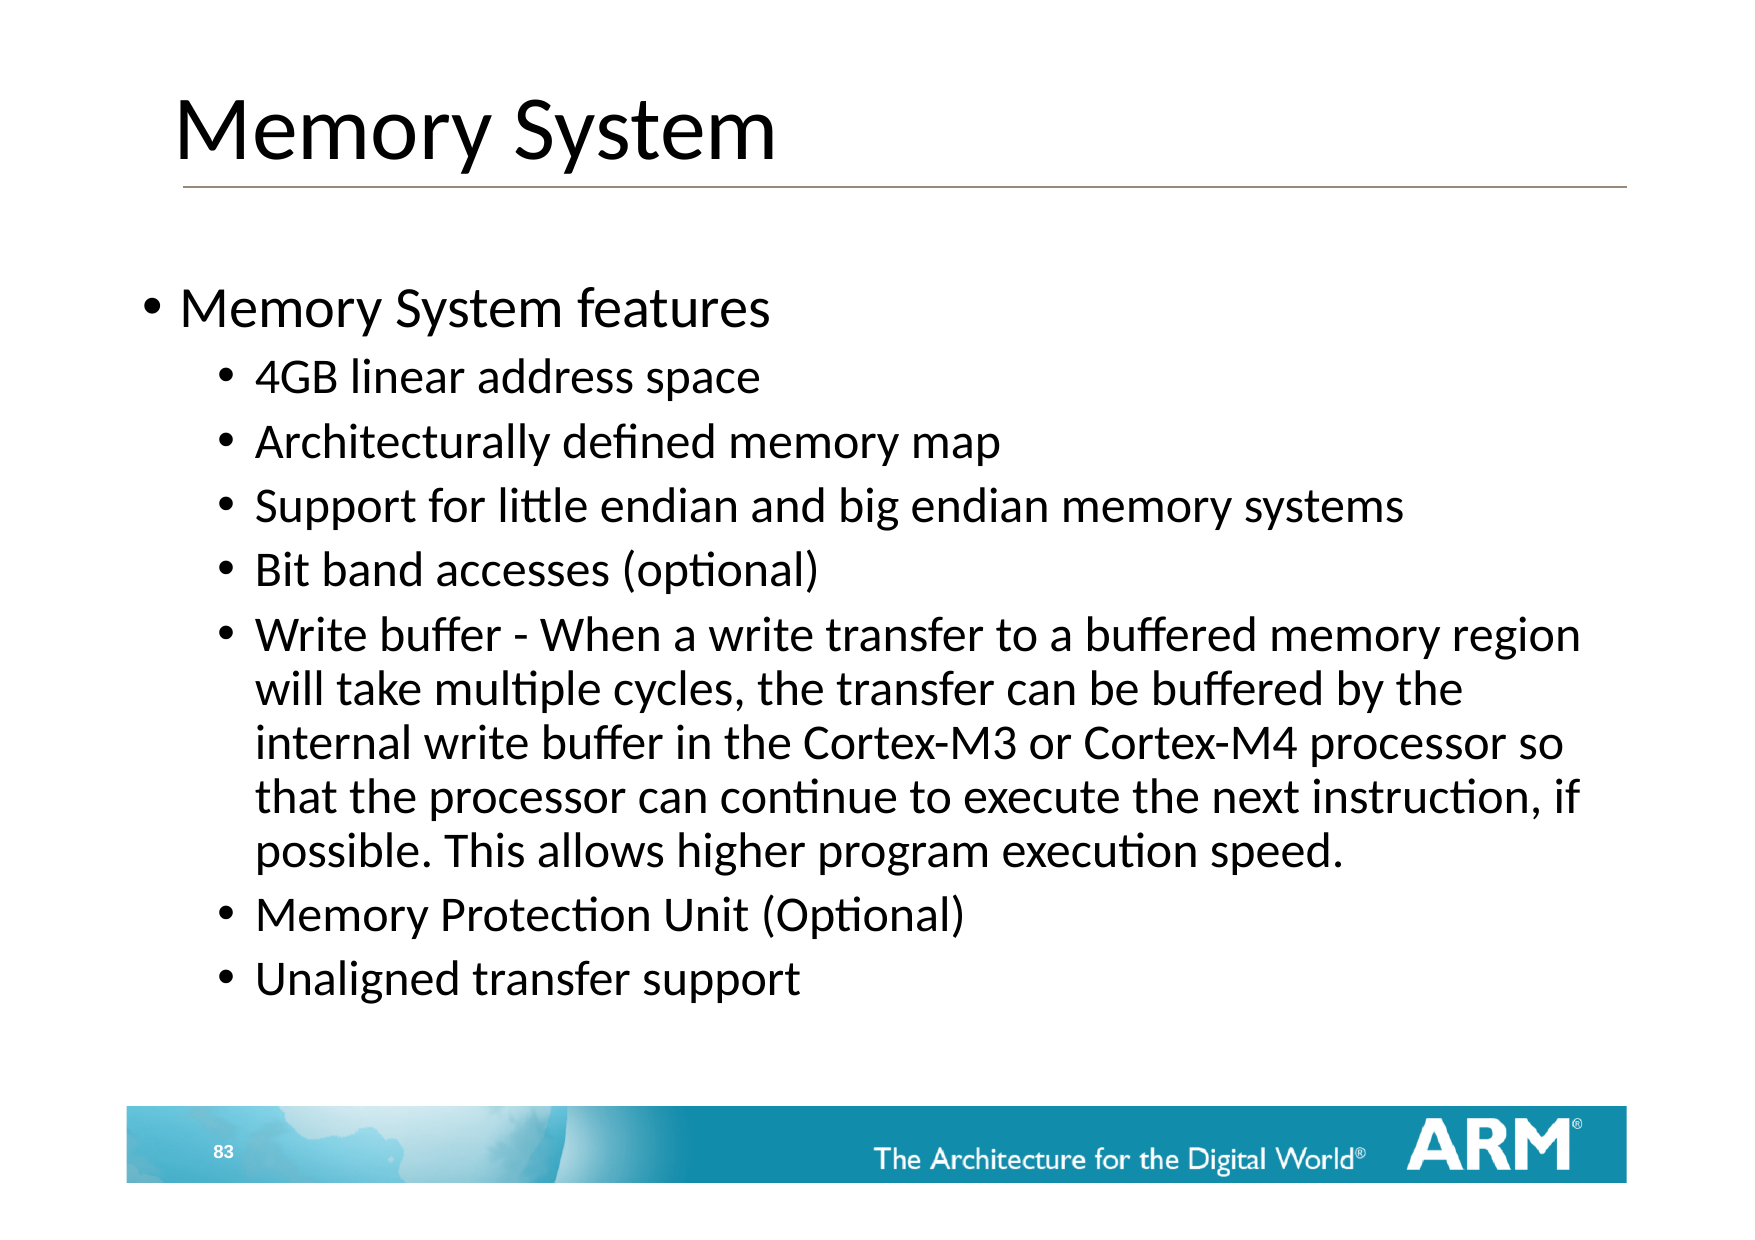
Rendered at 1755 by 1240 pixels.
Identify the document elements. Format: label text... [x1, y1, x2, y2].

list Memory System features 4GB linear address space Architecturally defined memory map Support for little endian and big endian memory systems Bit band accesses (optional) Write buffer - When a write transfer to a buffered memory region will take multiple cycles, the transfer can be buffered by the internal write buffer in the Cortex-M3 or Cortex-M4 processor so that the processor can continue to execute the next instruction, if possible. This allows higher program execution speed. Memory Protection Unit (Optional) Unaligned transfer support [142, 277, 1612, 551]
picture [126, 1106, 1627, 1183]
slide_number 83 [198, 1139, 287, 1187]
title Memory System [173, 80, 1581, 172]
